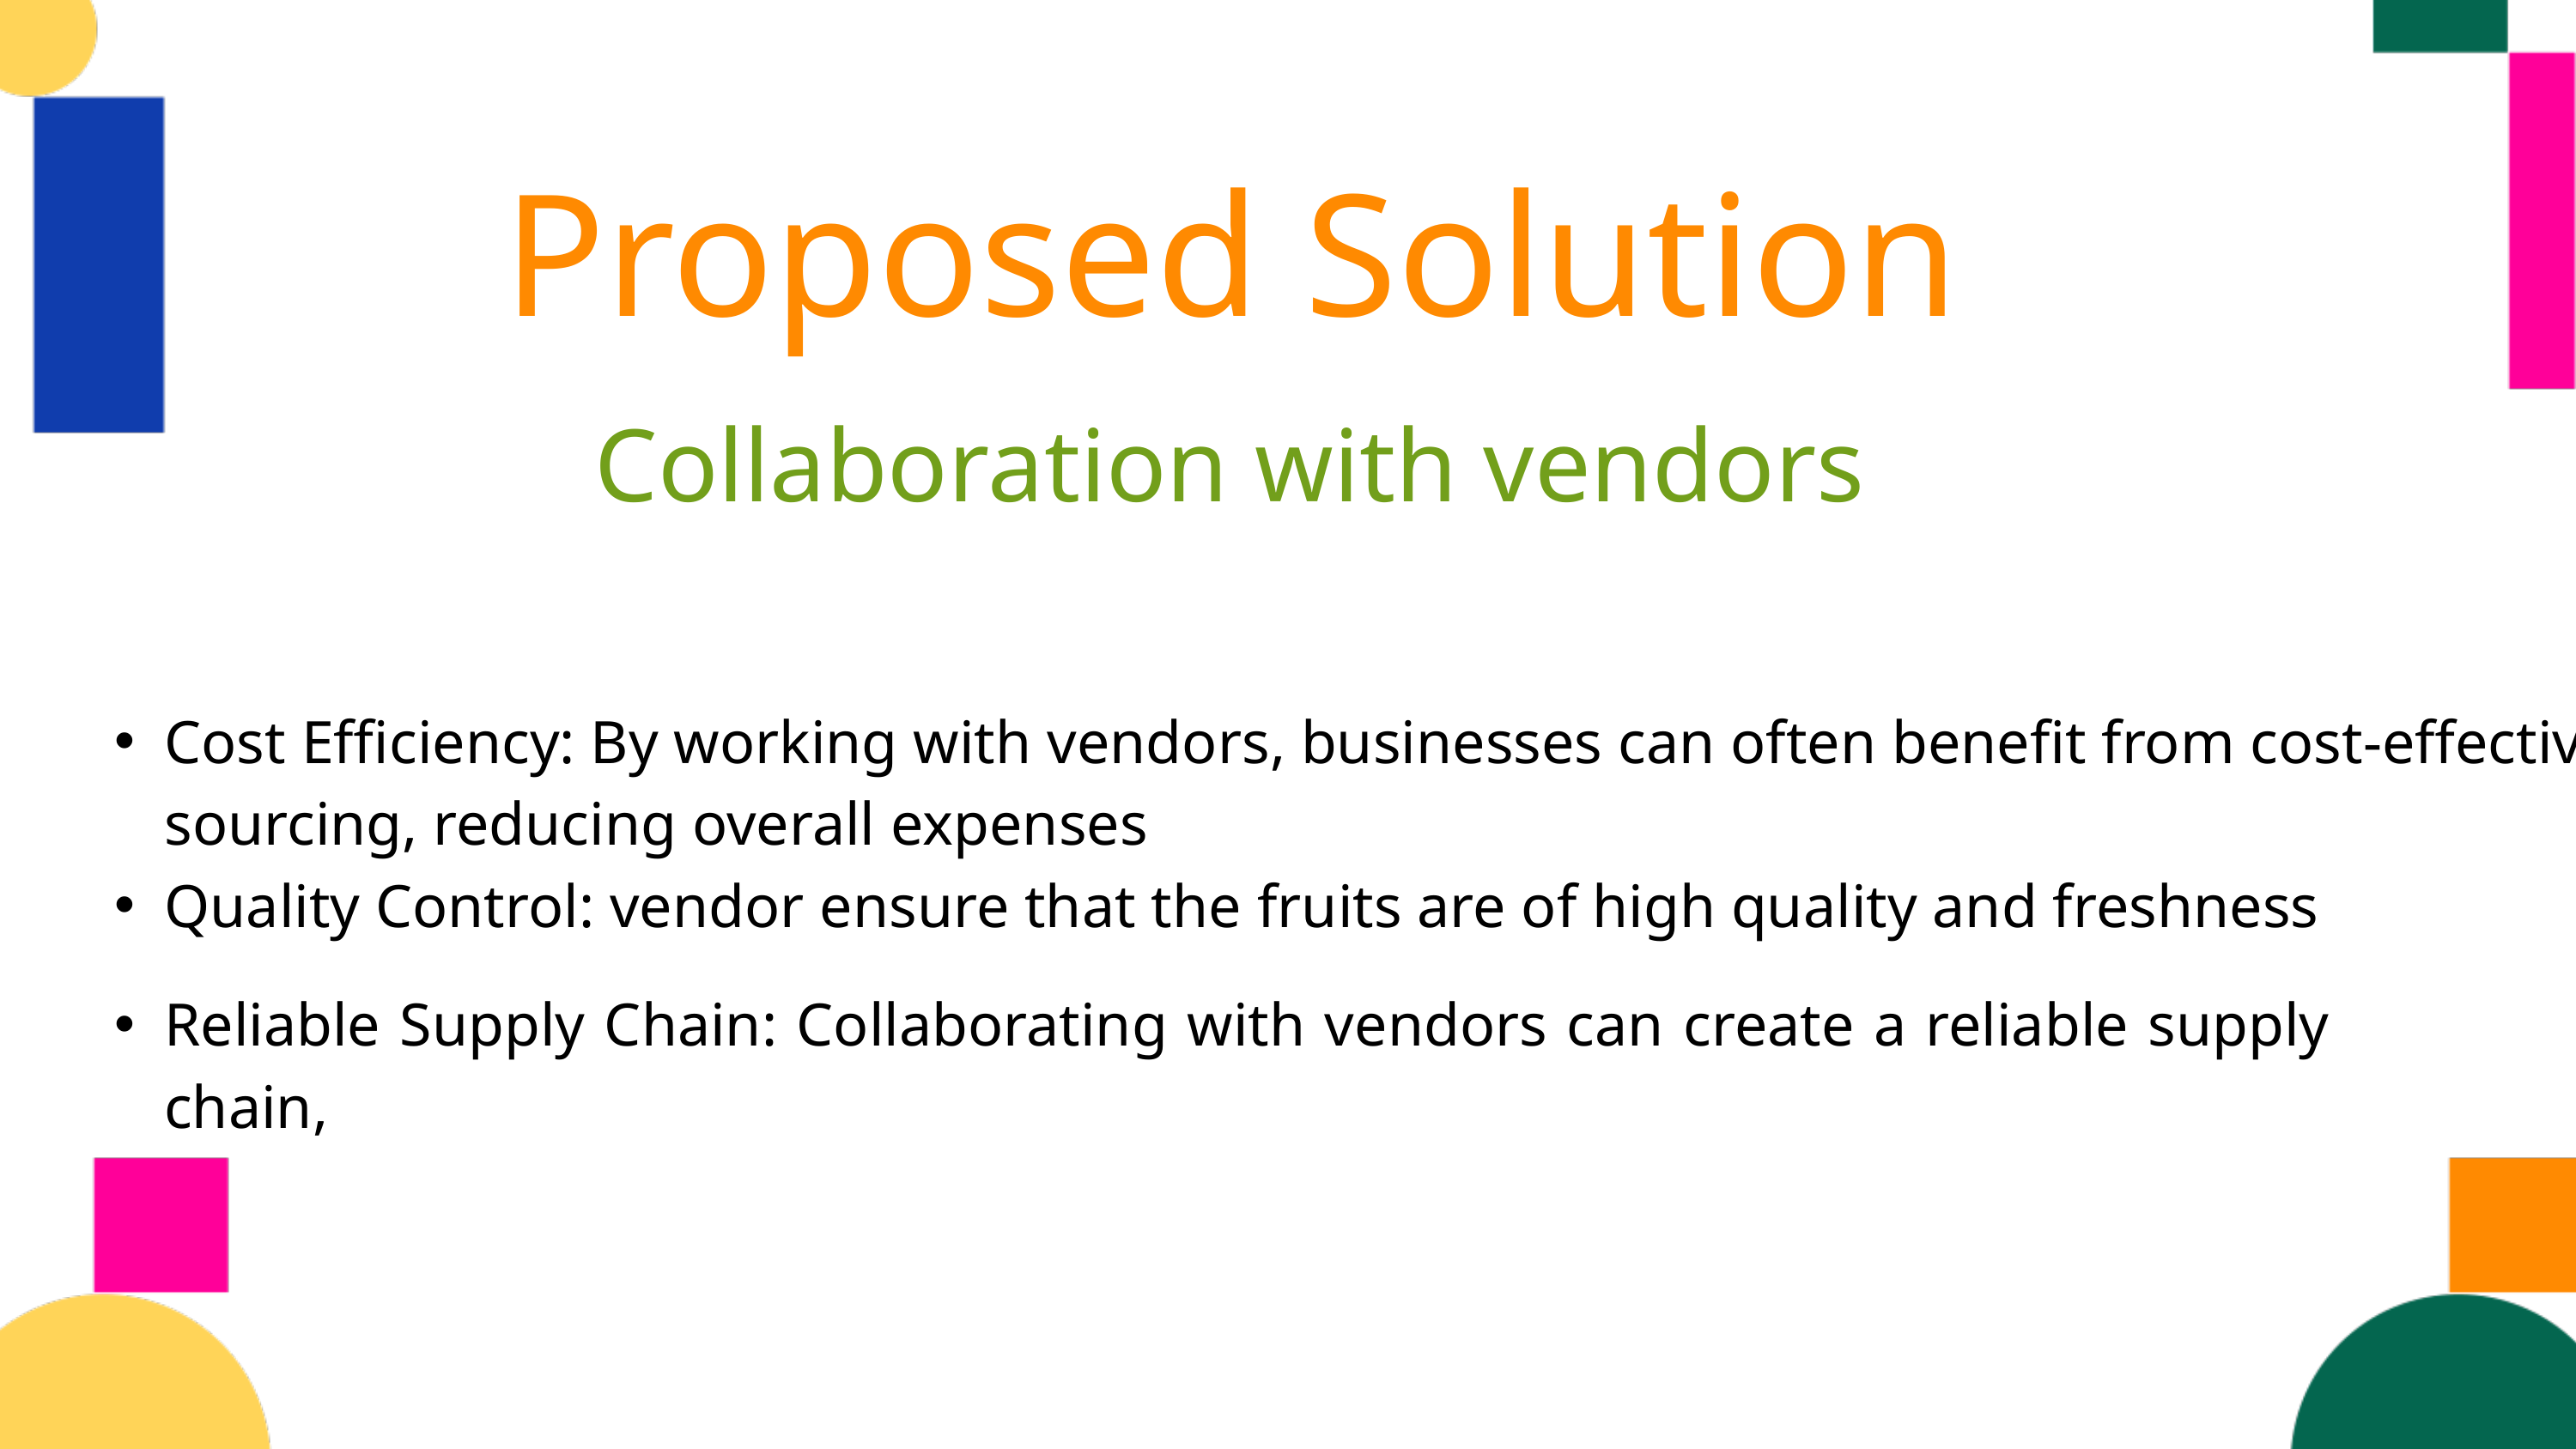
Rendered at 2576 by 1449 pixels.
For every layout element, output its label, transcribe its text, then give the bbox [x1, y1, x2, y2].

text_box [64, 441, 2576, 1132]
text_box [0, 1149, 281, 1449]
text_box [0, 0, 174, 442]
text_box [2282, 1149, 2576, 1449]
text_box Proposed Solution [381, 113, 2081, 351]
text_box Collaboration with vendors [381, 381, 2078, 439]
text_box [2365, 0, 2576, 398]
